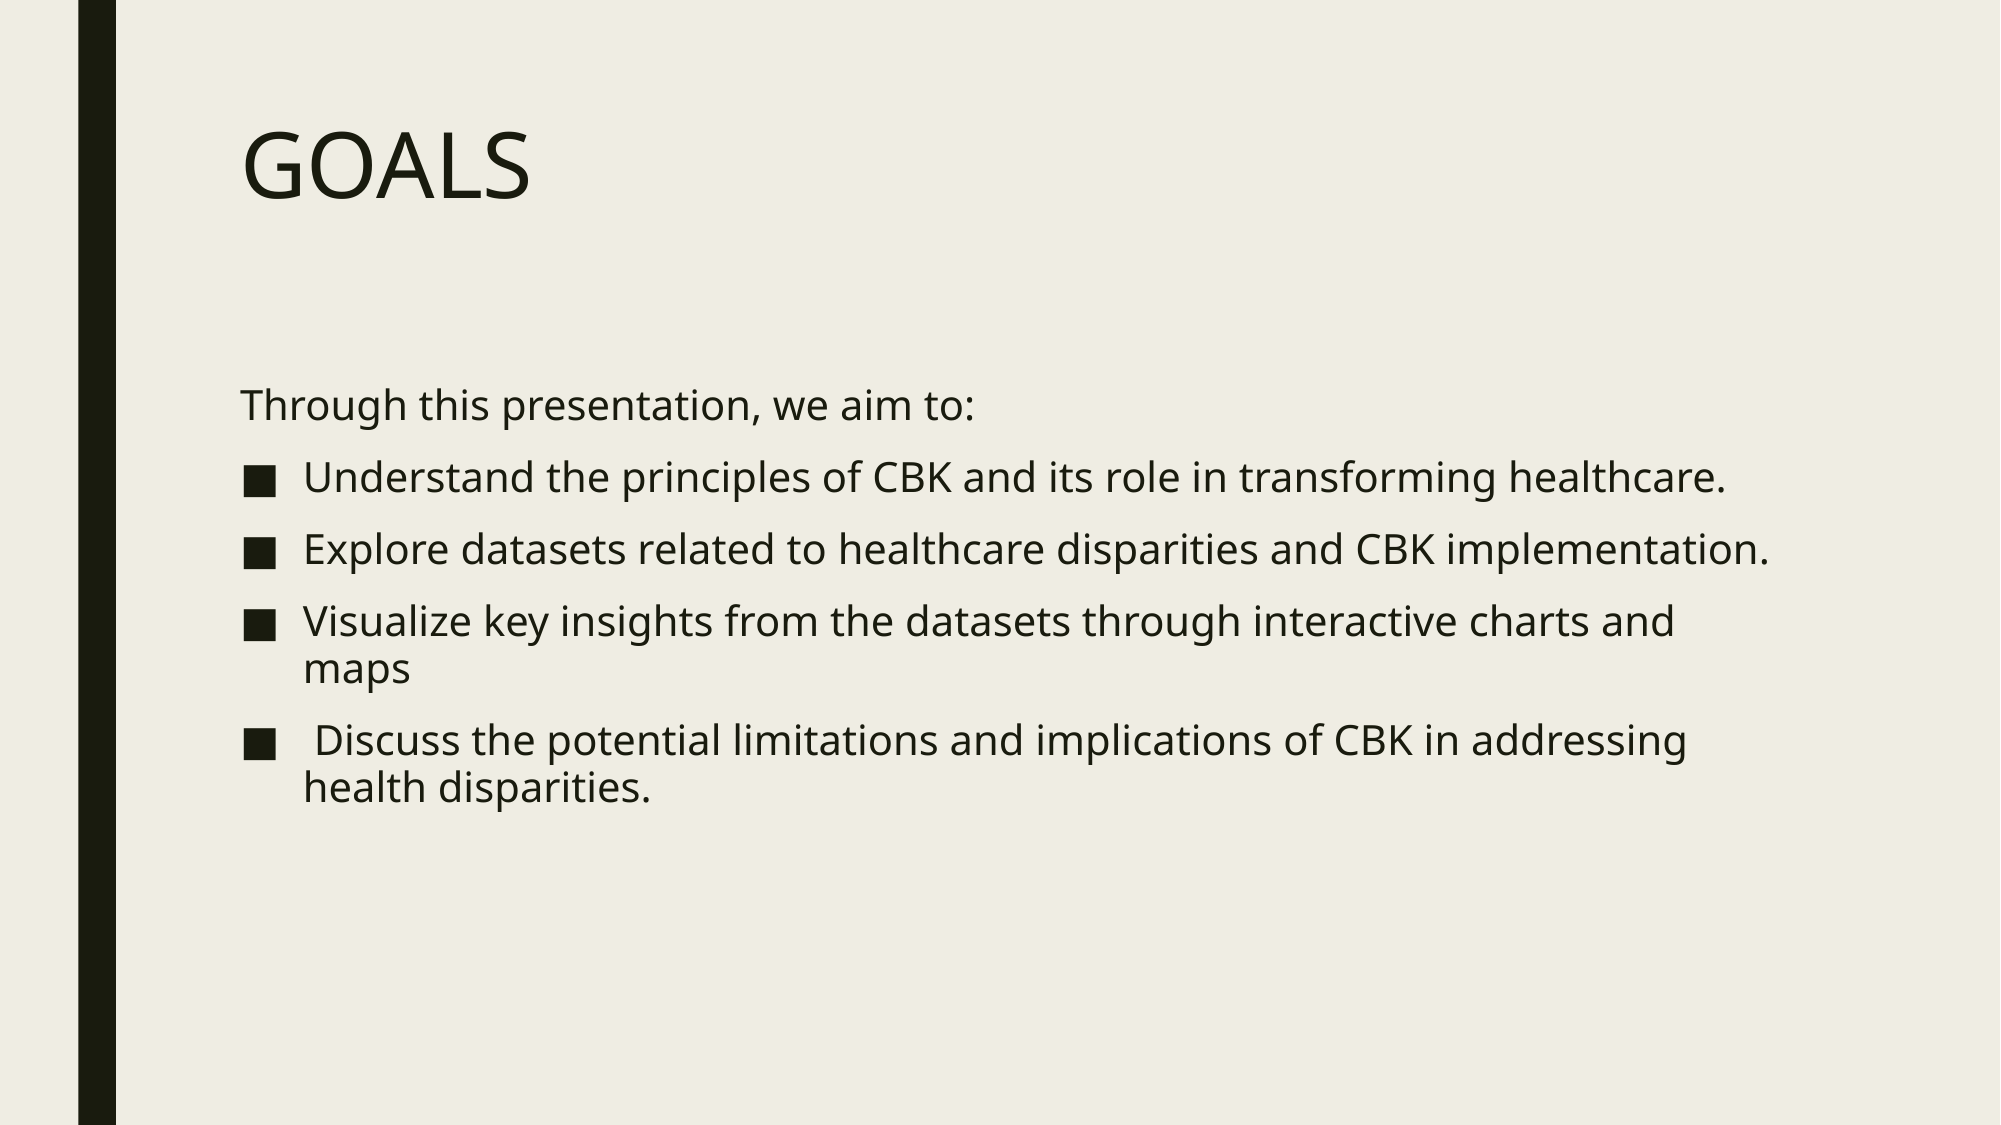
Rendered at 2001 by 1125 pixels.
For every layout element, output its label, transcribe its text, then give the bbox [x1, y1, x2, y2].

list Through this presentation, we aim to: Understand the principles of CBK and its role in transforming healthcare. Explore datasets related to healthcare disparities and CBK implementation. Visualize key insights from the datasets through interactive charts and maps Discuss the potential limitations and implications of CBK in addressing health disparities. [225, 375, 1800, 963]
title GOALS [225, 112, 1800, 357]
